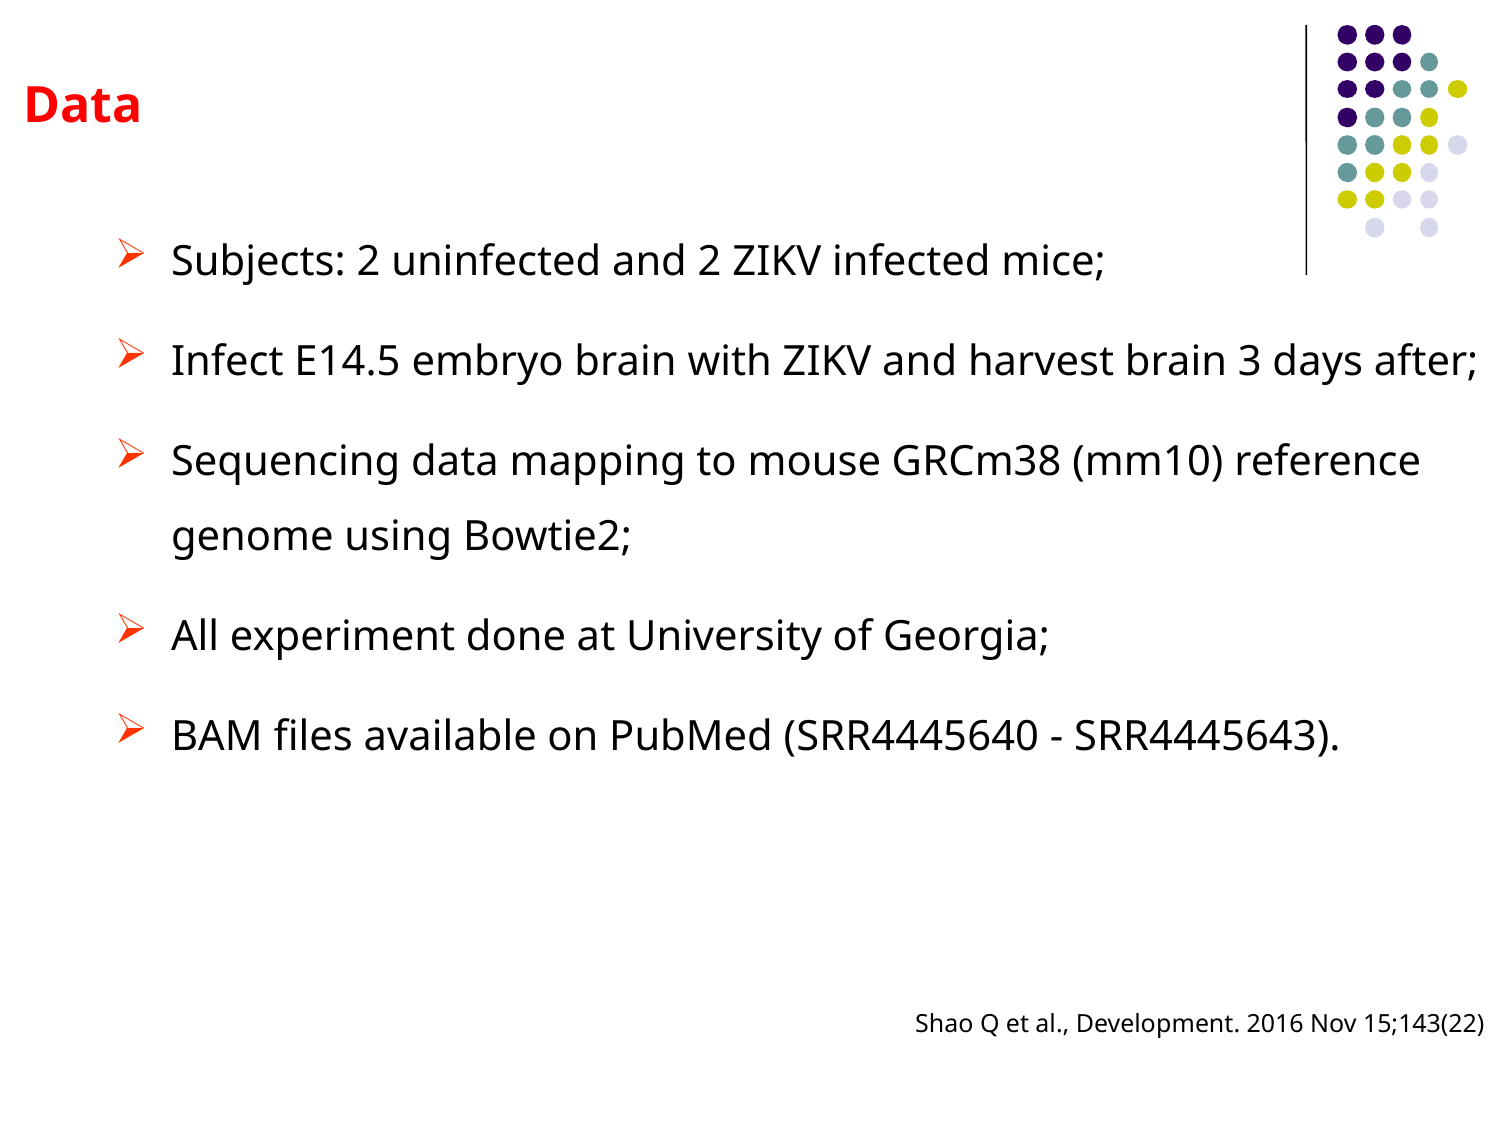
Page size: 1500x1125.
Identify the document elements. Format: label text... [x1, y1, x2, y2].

text_box Subjects: 2 uninfected and 2 ZIKV infected mice; Infect E14.5 embryo brain with ZIKV and harvest brain 3 days after; Sequencing data mapping to mouse GRCm38 (mm10) reference genome using Bowtie2; All experiment done at University of Georgia; BAM files available on PubMed (SRR4445640 - SRR4445643). Shao Q et al., Development. 2016 Nov 15;143(22) [99, 201, 1500, 1125]
text_box Data [8, 64, 1286, 200]
